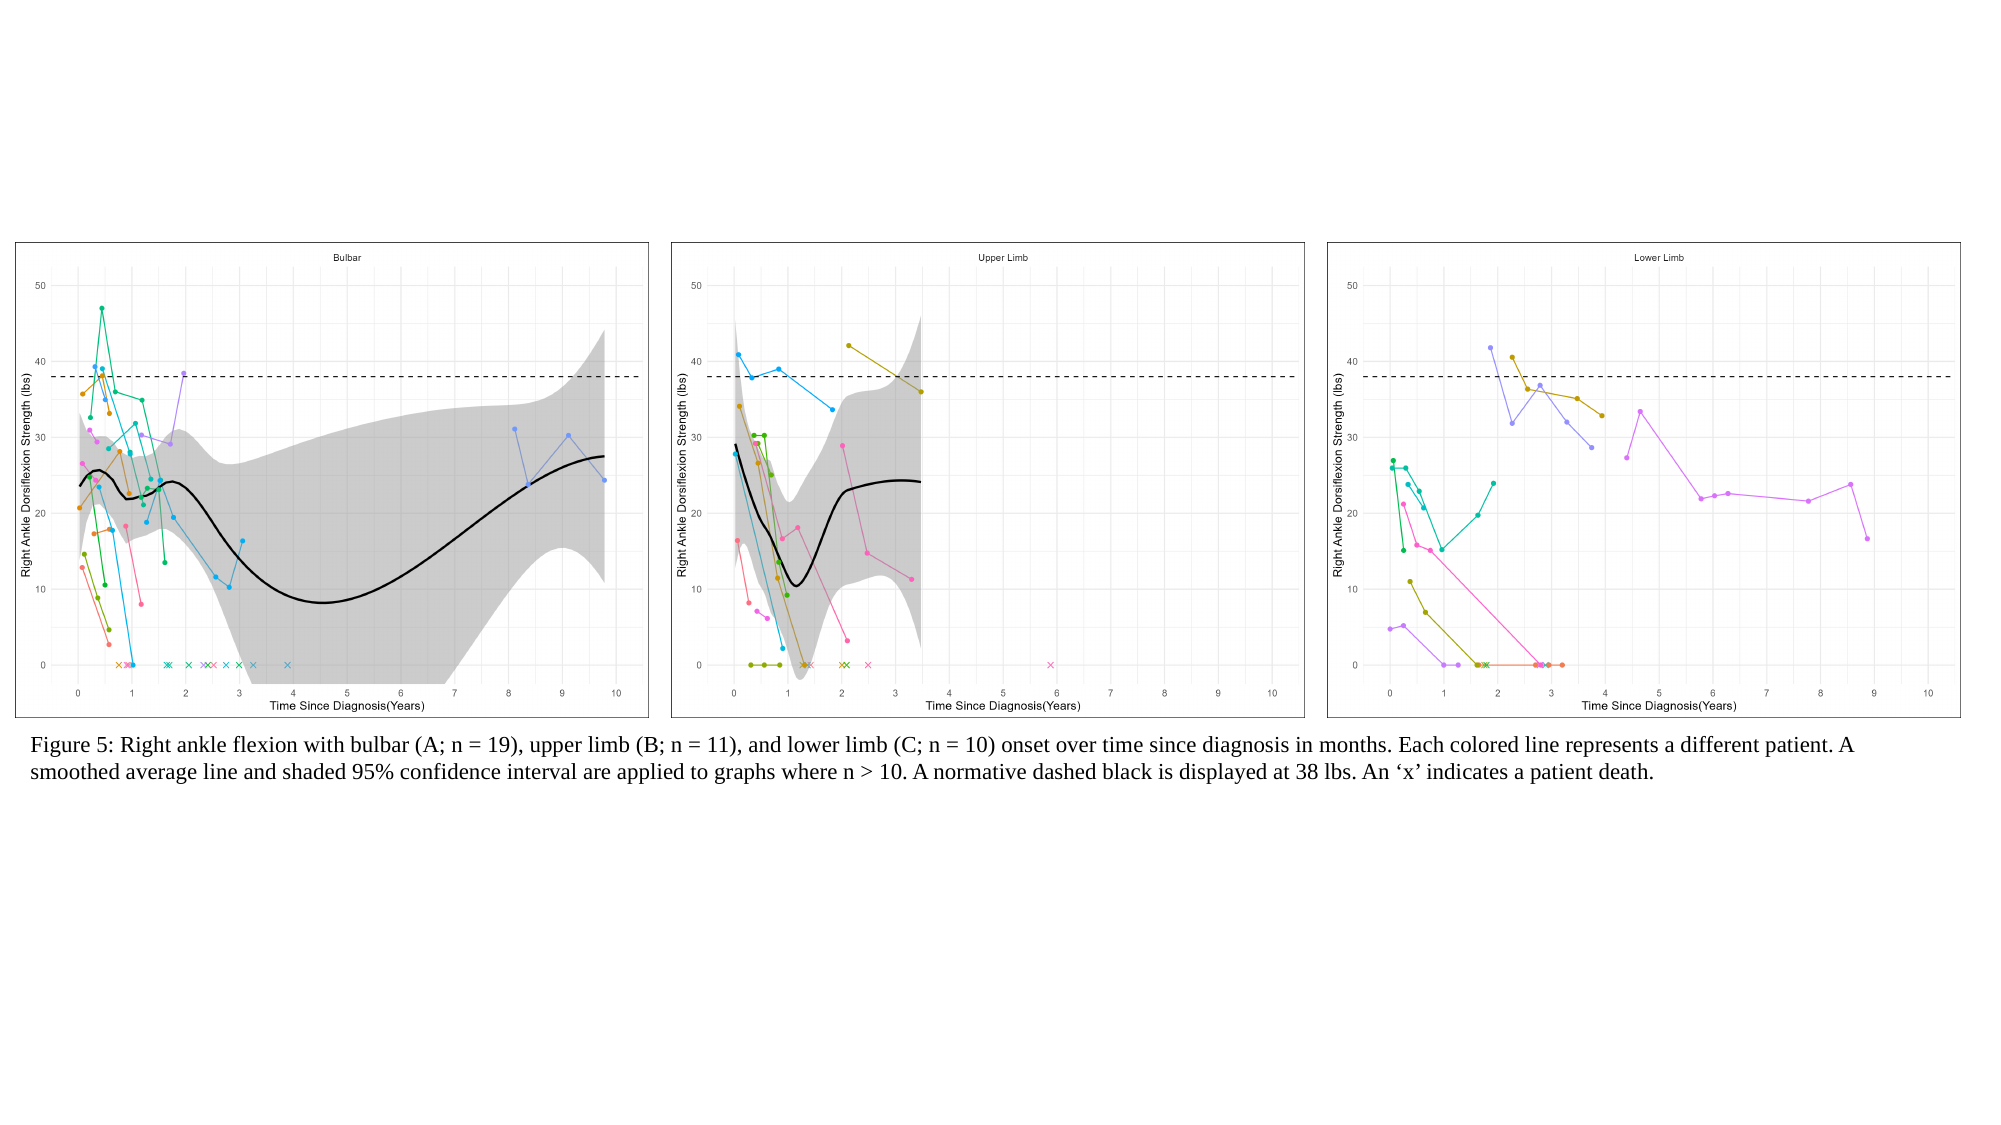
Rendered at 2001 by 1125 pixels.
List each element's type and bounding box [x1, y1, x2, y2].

text_box [15, 242, 1961, 793]
